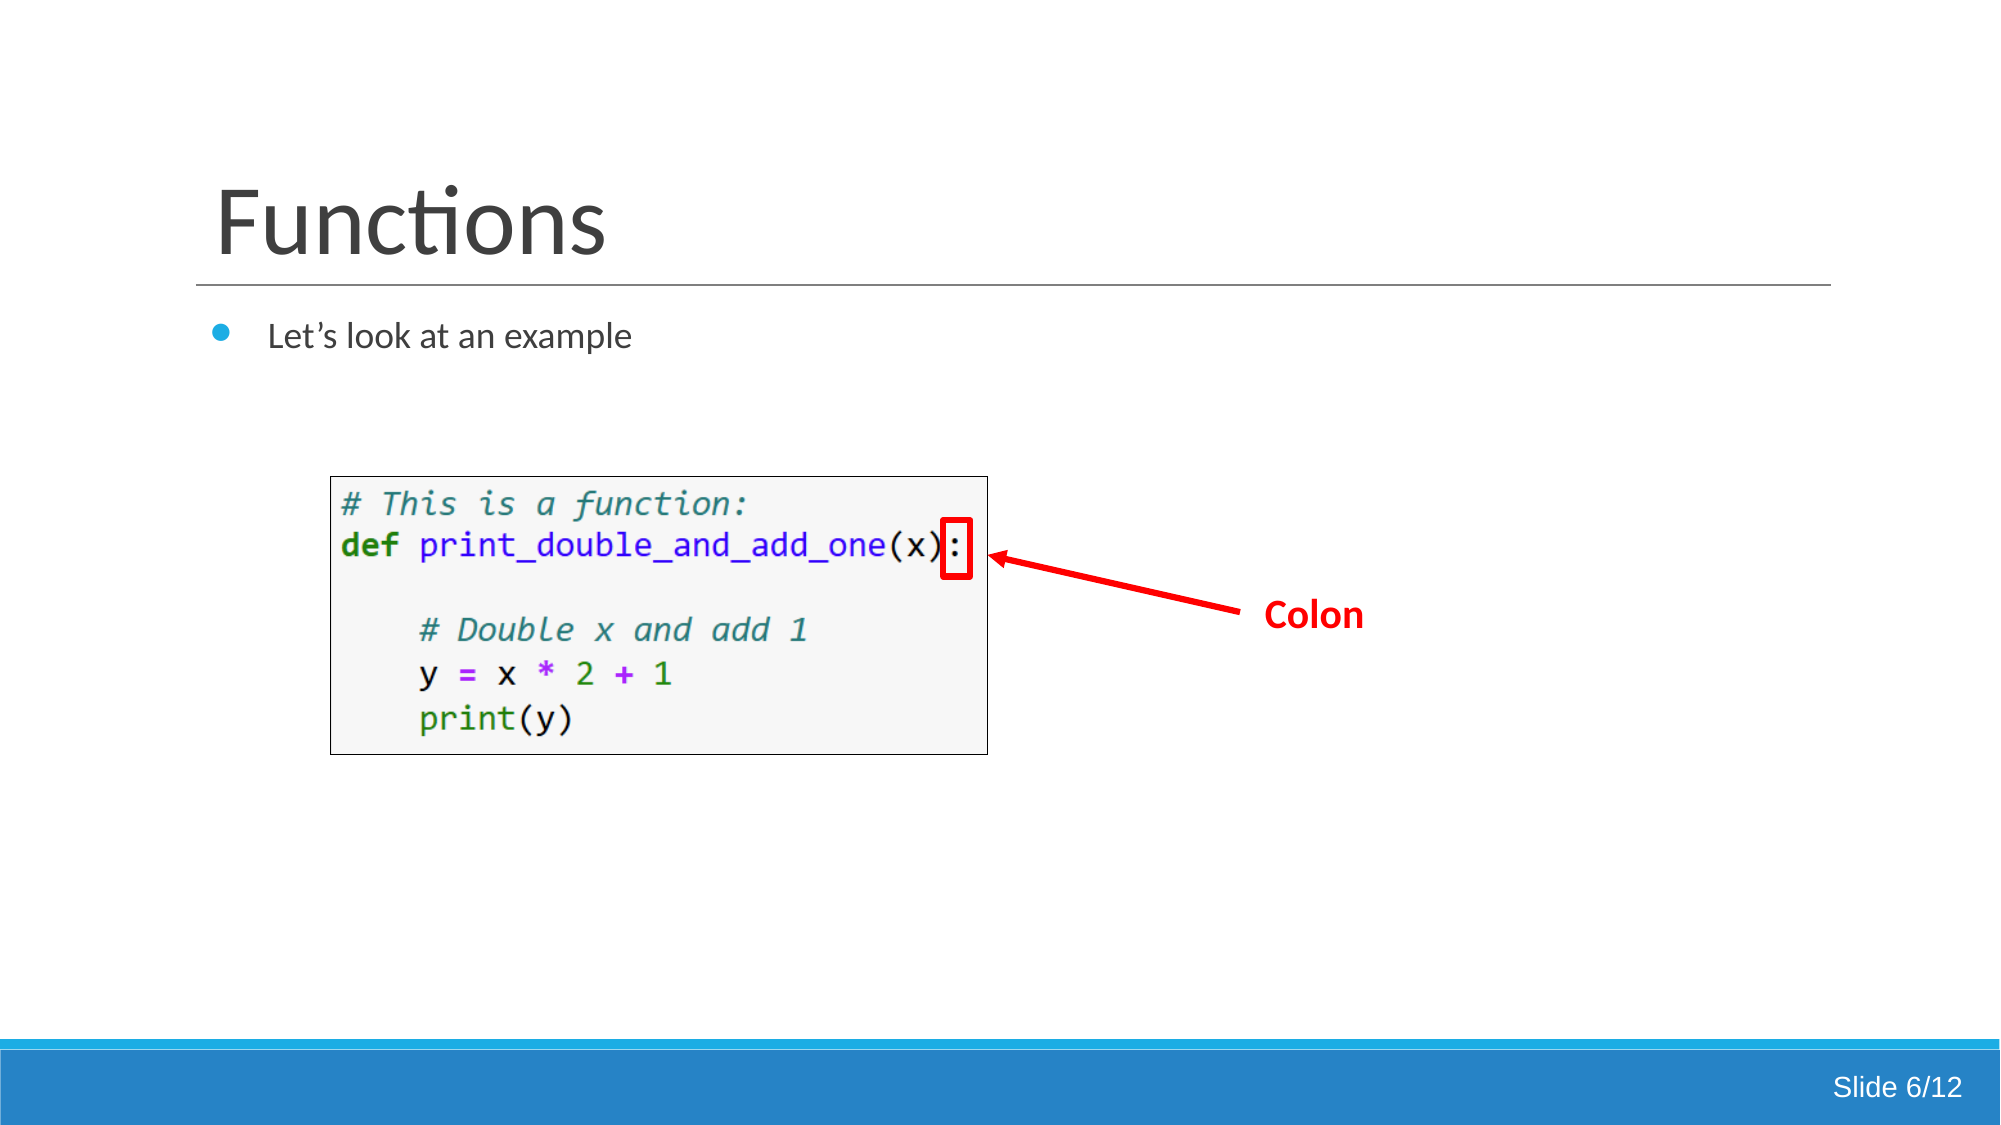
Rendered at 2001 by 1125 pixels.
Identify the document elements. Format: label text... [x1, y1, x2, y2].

title Functions [200, 44, 1850, 283]
text_box Colon [1024, 571, 1605, 652]
text_box Slide 6/12 [1817, 1053, 2000, 1125]
picture [329, 475, 988, 755]
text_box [987, 554, 1241, 613]
text_box Let’s look at an example [192, 308, 1127, 870]
